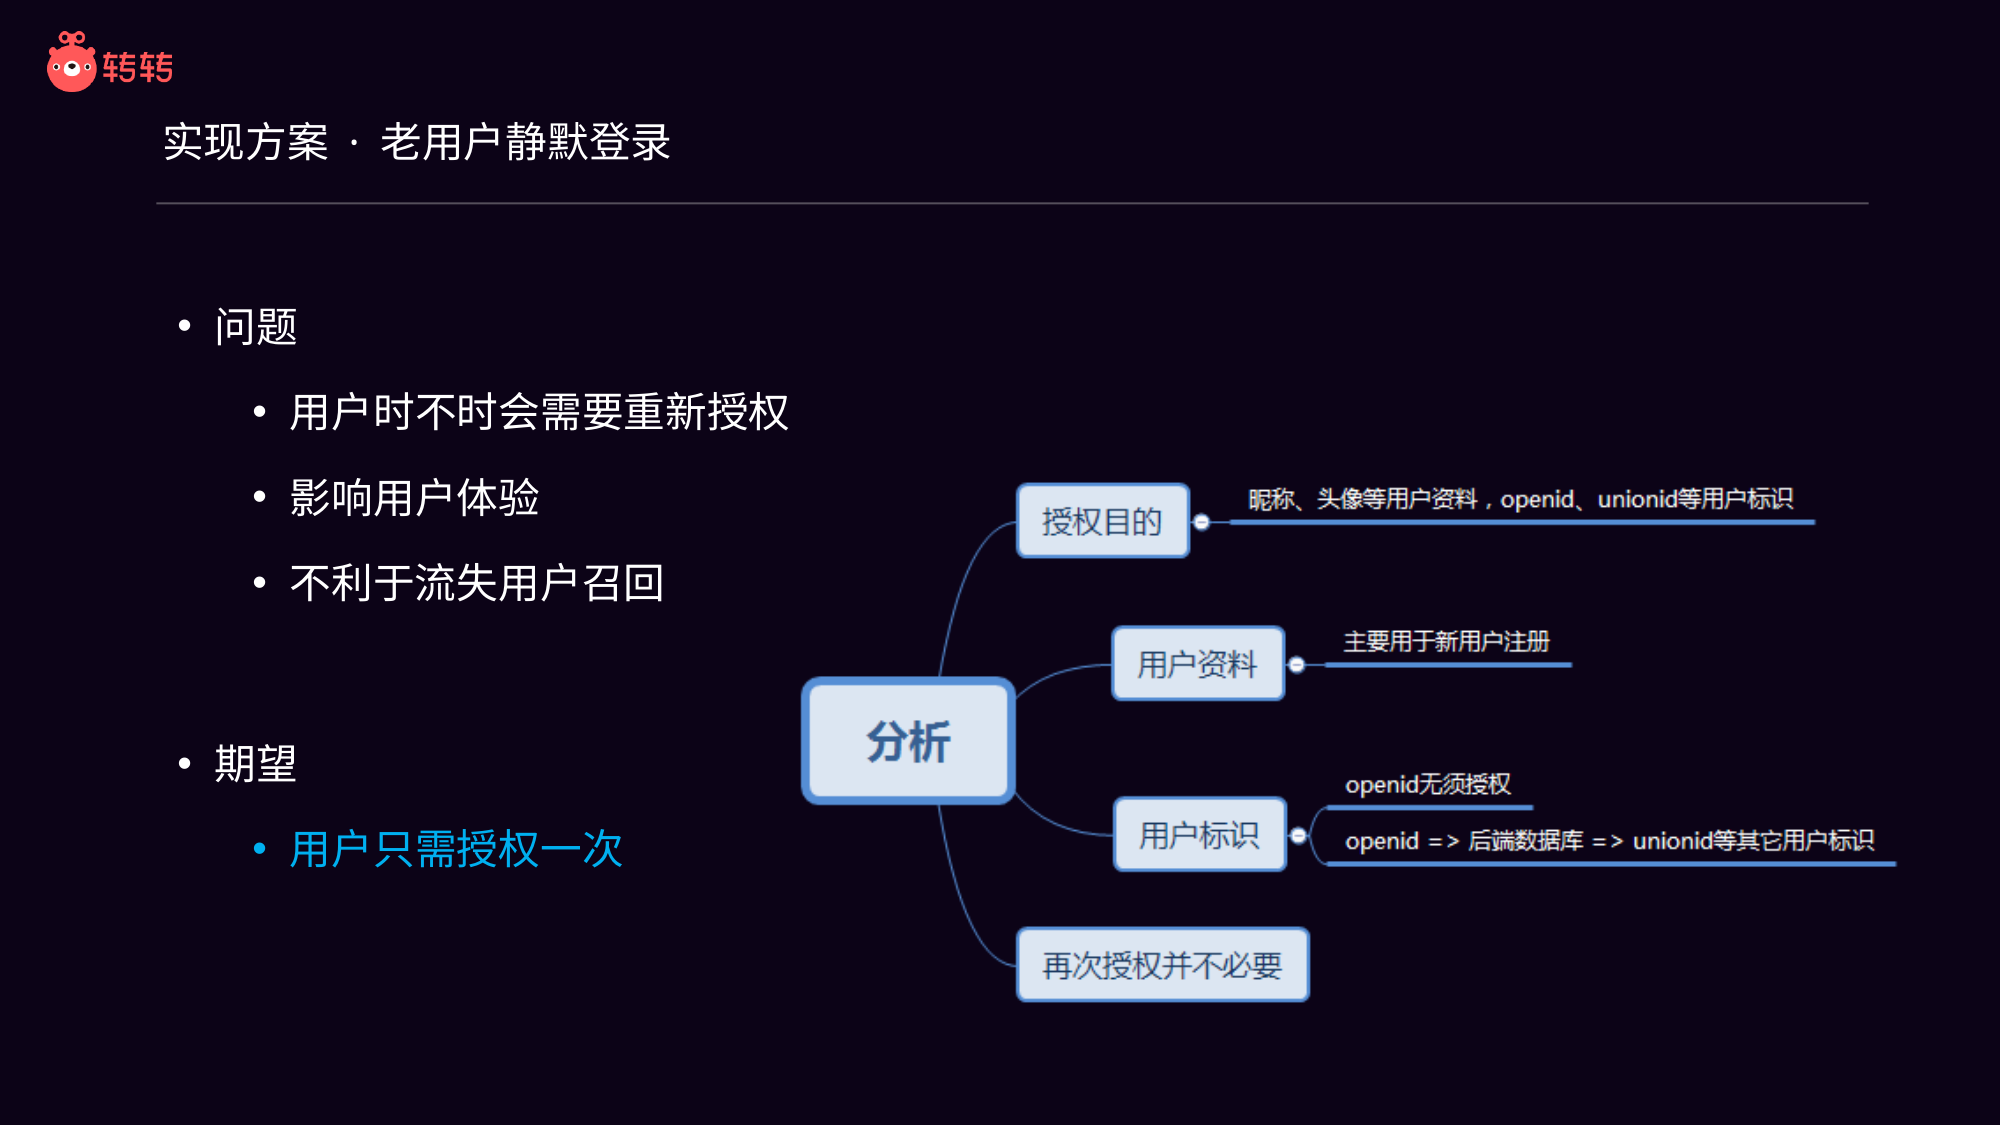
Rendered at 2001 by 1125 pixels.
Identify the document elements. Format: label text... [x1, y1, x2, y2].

picture [47, 31, 172, 92]
title 实现方案 · 老用户静默登录 [161, 103, 1863, 186]
list 问题 用户时不时会需要重新授权 影响用户体验 不利于流失用户召回 期望 用户只需授权一次 [162, 268, 1863, 982]
picture [751, 446, 1908, 1015]
